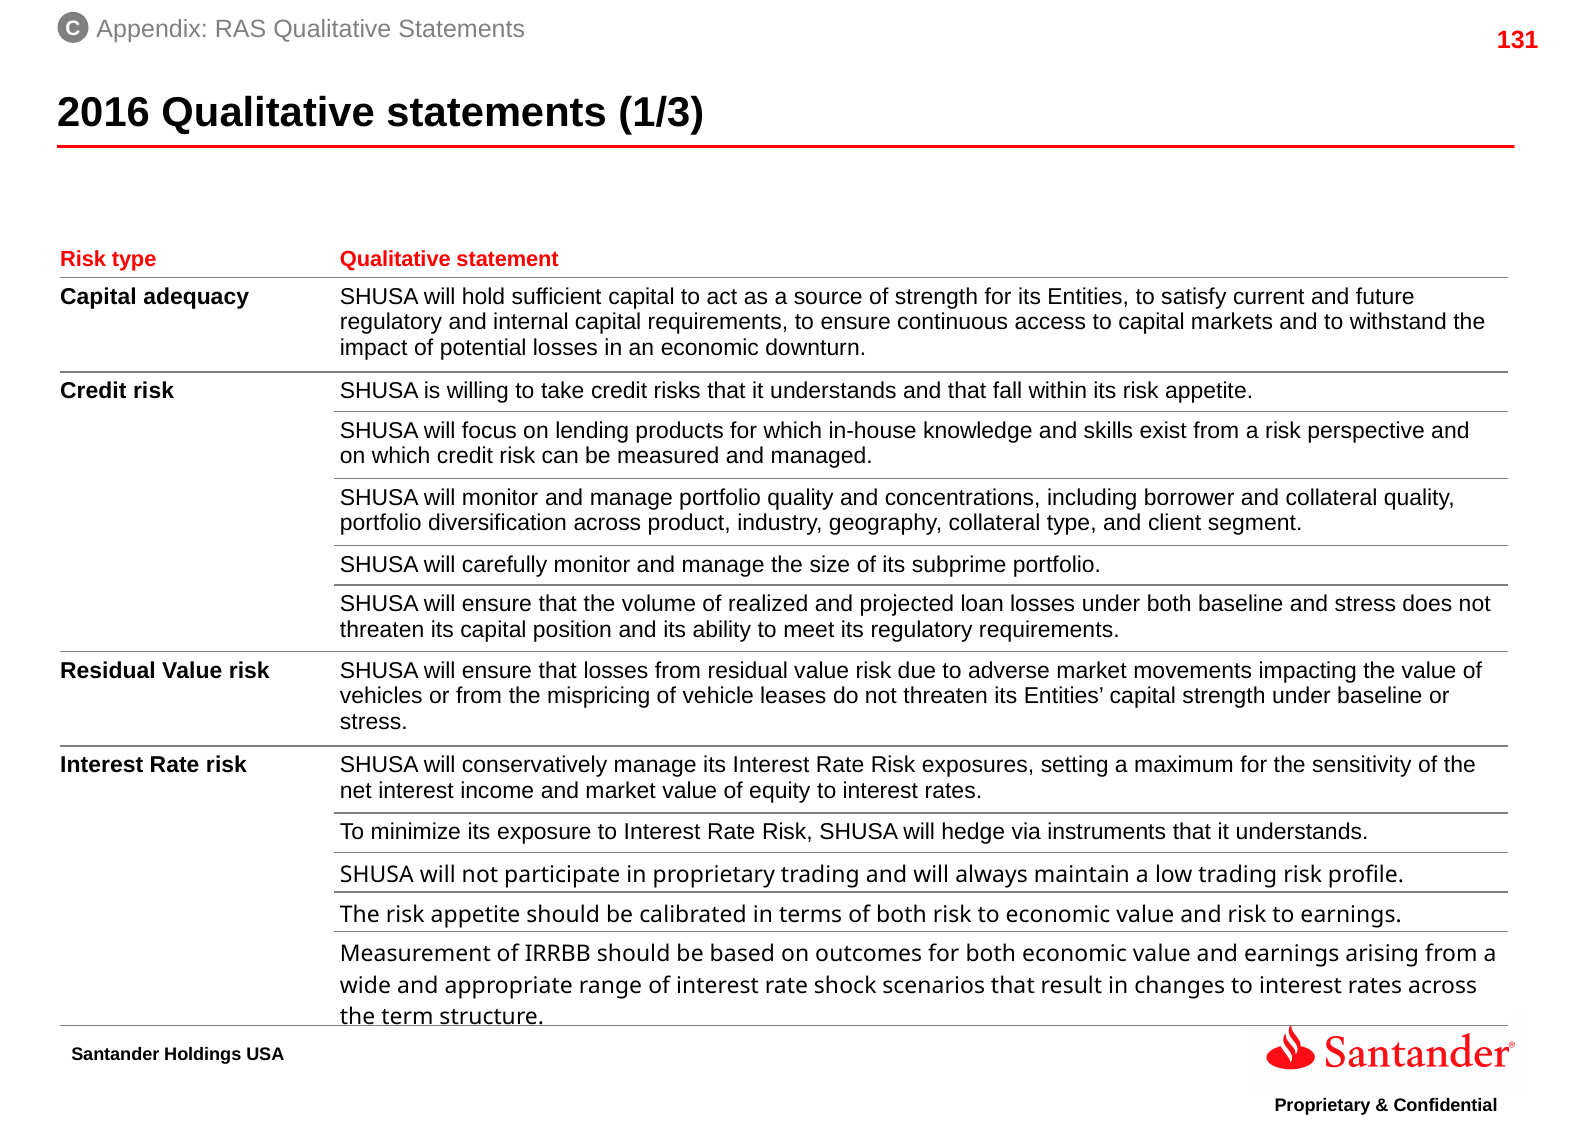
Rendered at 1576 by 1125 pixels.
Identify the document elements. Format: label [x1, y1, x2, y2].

list [57, 74, 1479, 146]
table_cell [60, 278, 1508, 371]
table_cell [60, 747, 1508, 1025]
table_header [60, 240, 1508, 277]
text_box [57, 11, 528, 44]
picture [1247, 1011, 1528, 1094]
table_cell [60, 373, 1508, 651]
table_cell [60, 652, 1508, 745]
